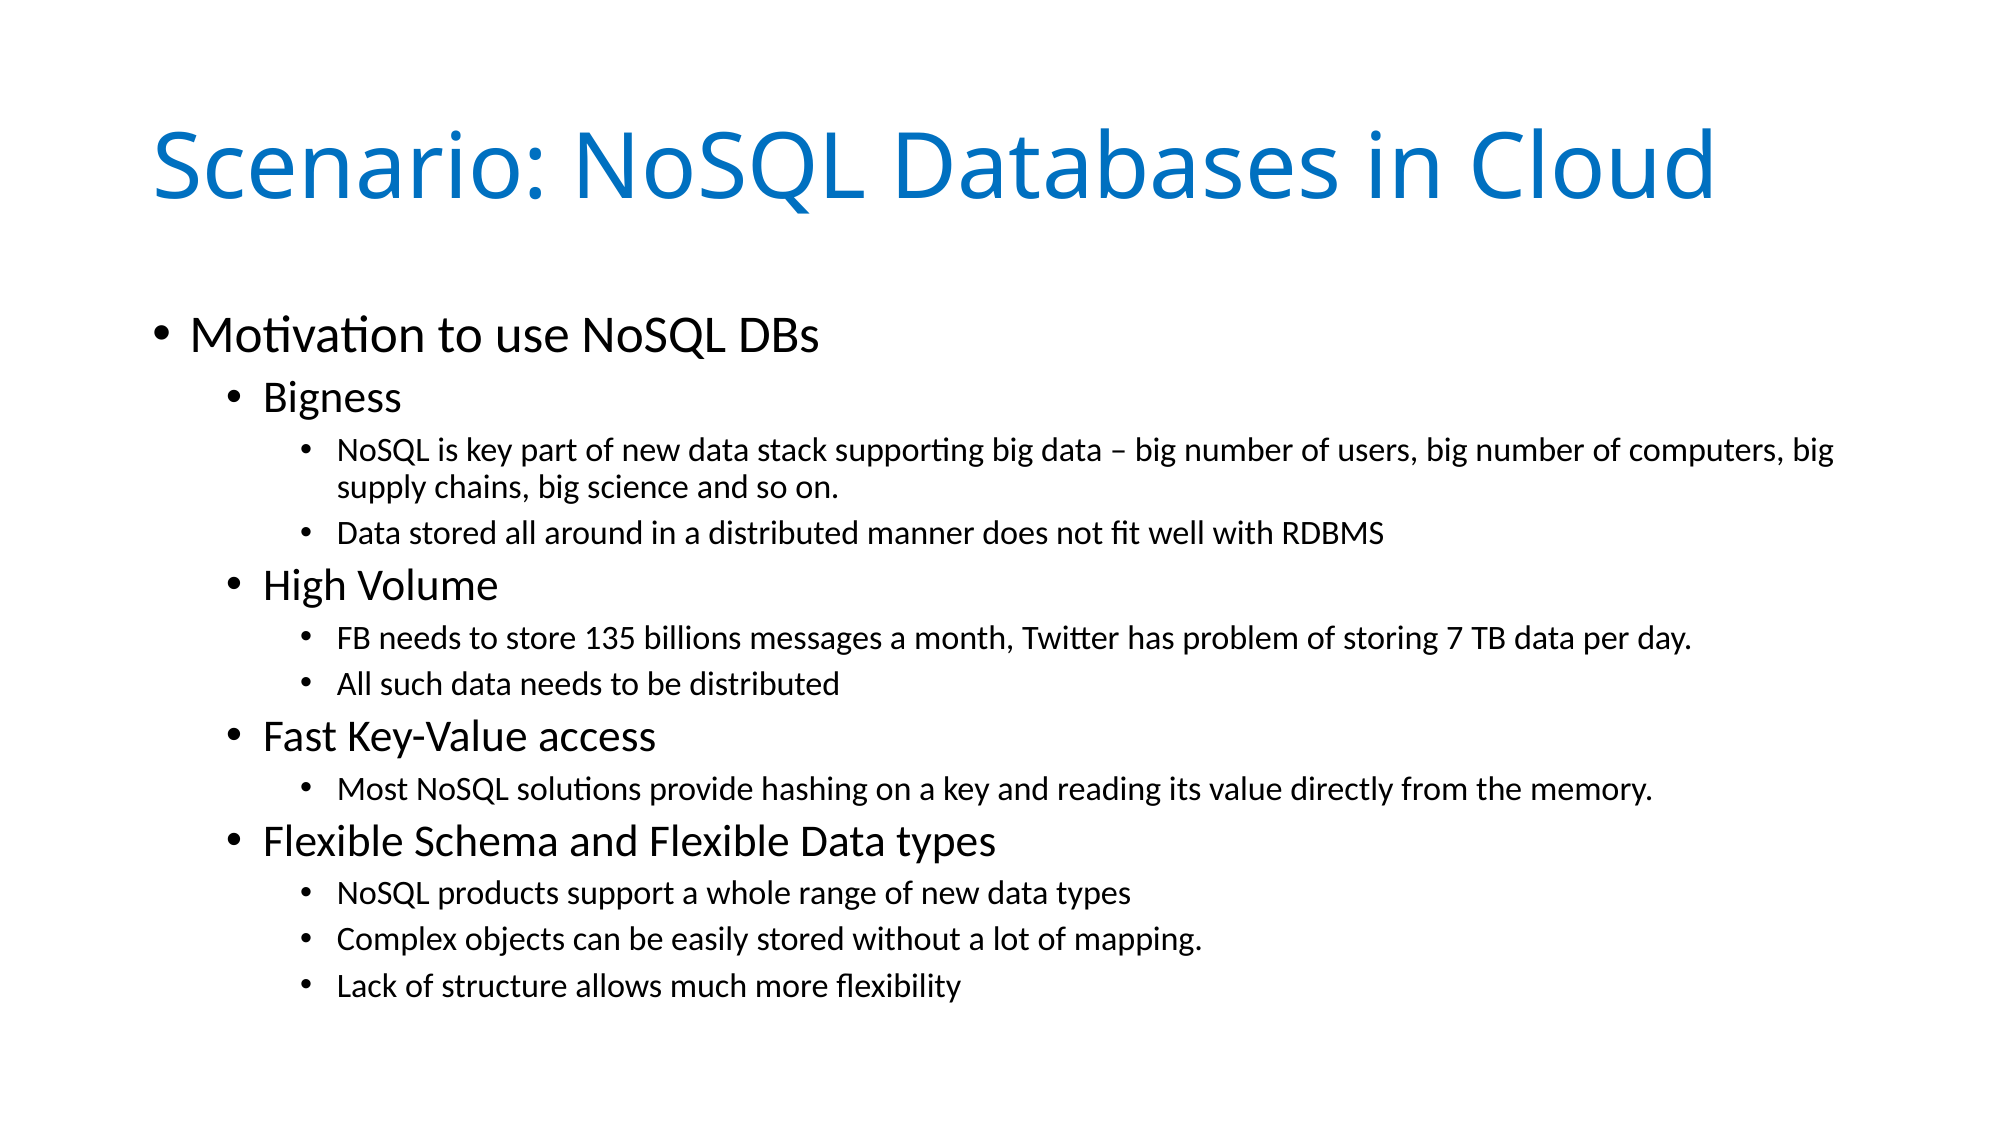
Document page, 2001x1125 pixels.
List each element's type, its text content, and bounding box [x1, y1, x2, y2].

title Scenario: NoSQL Databases in Cloud [137, 59, 1863, 278]
list Motivation to use NoSQL DBs Bigness NoSQL is key part of new data stack supporting big data – big number of users, big number of computers, big supply chains, big science and so on. Data stored all around in a distributed manner does not fit well with RDBMS High Volume FB needs to store 135 billions messages a month, Twitter has problem of storing 7 TB data per day. All such data needs to be distributed Fast Key-Value access Most NoSQL solutions provide hashing on a key and reading its value directly from the memory. Flexible Schema and Flexible Data types NoSQL products support a whole range of new data types Complex objects can be easily stored without a lot of mapping. Lack of structure allows much more flexibility [137, 299, 1863, 1014]
